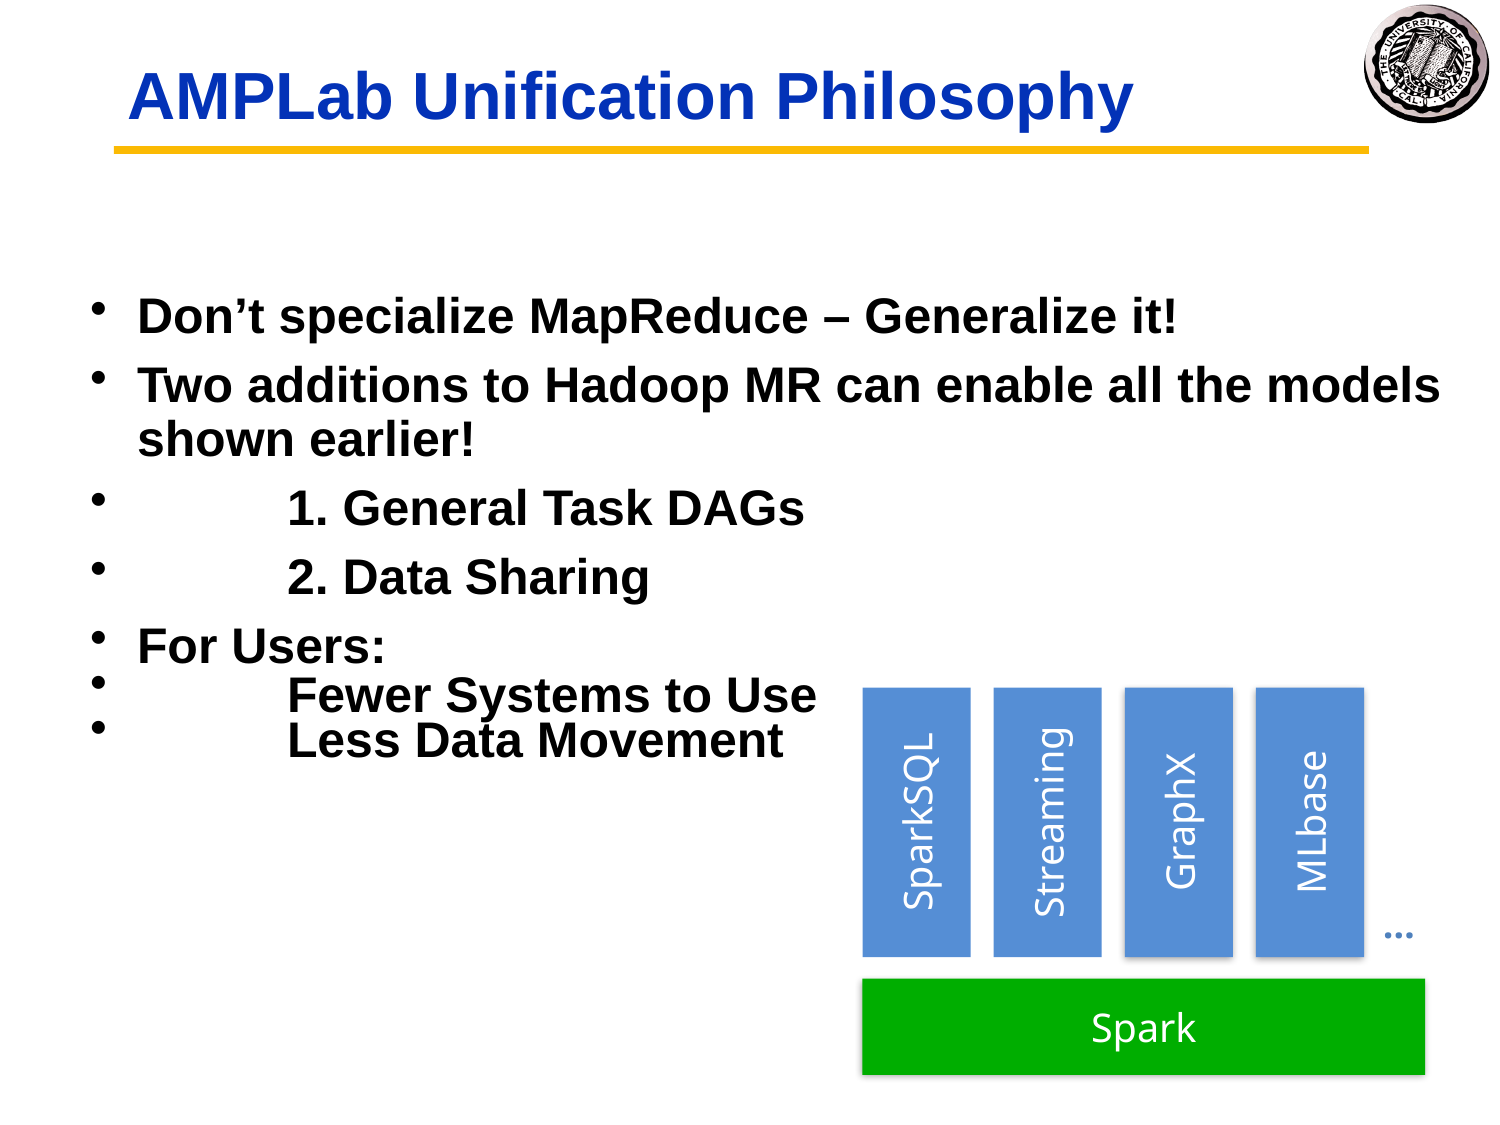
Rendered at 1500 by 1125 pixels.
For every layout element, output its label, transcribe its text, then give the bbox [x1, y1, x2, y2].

title AMPLab Unification Philosophy [112, 37, 1375, 159]
picture [1350, 0, 1500, 127]
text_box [862, 687, 1451, 1076]
list Don’t specialize MapReduce – Generalize it! Two additions to Hadoop MR can enable all the models shown earlier! 1. General Task DAGs 2. Data Sharing For Users: Fewer Systems to Use Less Data Movement [75, 282, 1500, 975]
